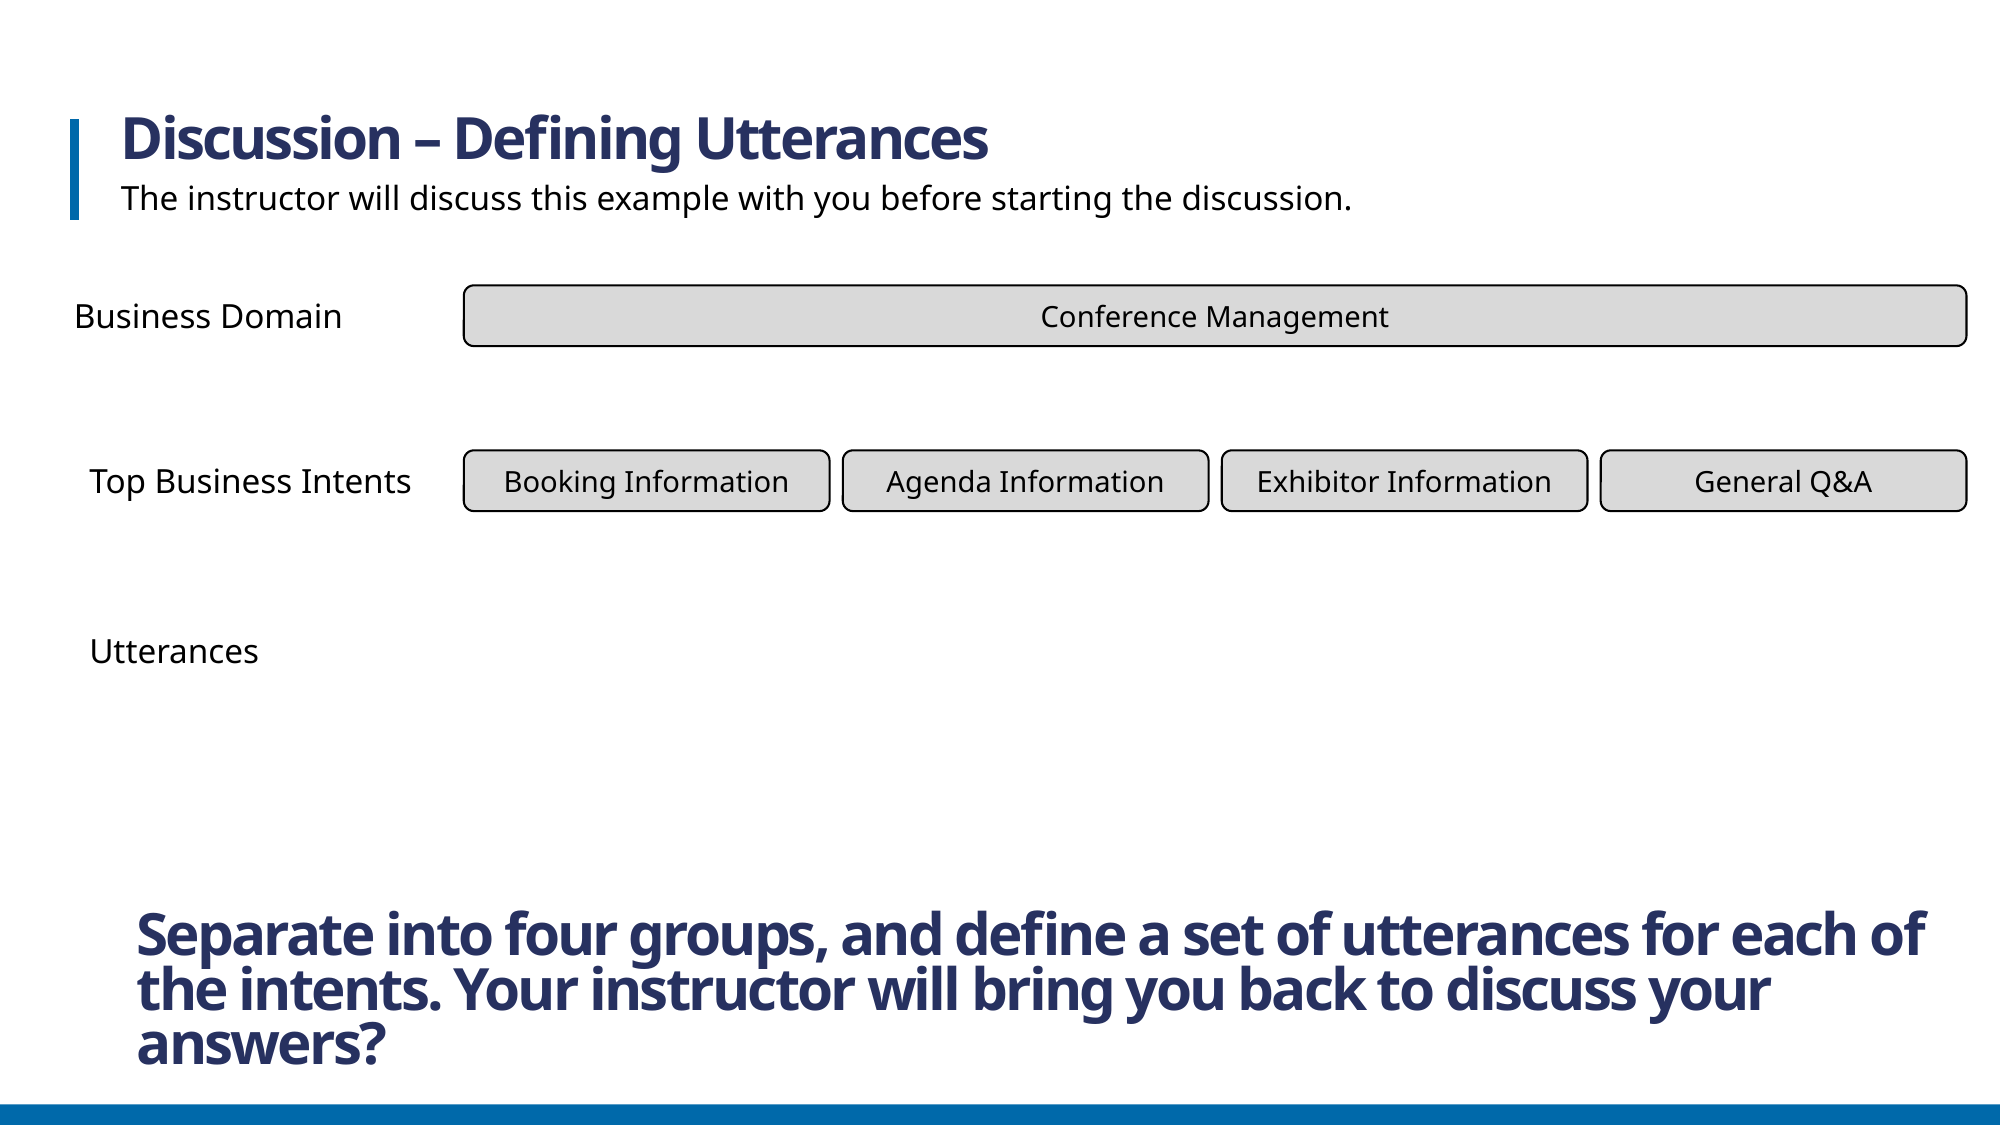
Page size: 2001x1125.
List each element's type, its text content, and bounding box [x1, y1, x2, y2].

text_box General Q&A [1599, 449, 1968, 513]
text_box Exhibitor Information [1220, 449, 1589, 513]
text_box The instructor will discuss this example with you before starting the discussion. [106, 169, 1903, 273]
text_box Conference Management [462, 284, 1968, 348]
text_box Top Business Intents [74, 452, 441, 508]
text_box Business Domain [59, 287, 359, 343]
text_box Discussion – Defining Utterances [106, 109, 1089, 169]
text_box Separate into four groups, and define a set of utterances for each of the intents. Your instructor will bring you back to discuss your answers? [121, 905, 1967, 1084]
text_box Agenda Information [841, 449, 1210, 513]
text_box [0, 1103, 2000, 1125]
text_box Booking Information [462, 449, 831, 513]
text_box Utterances [74, 622, 441, 678]
